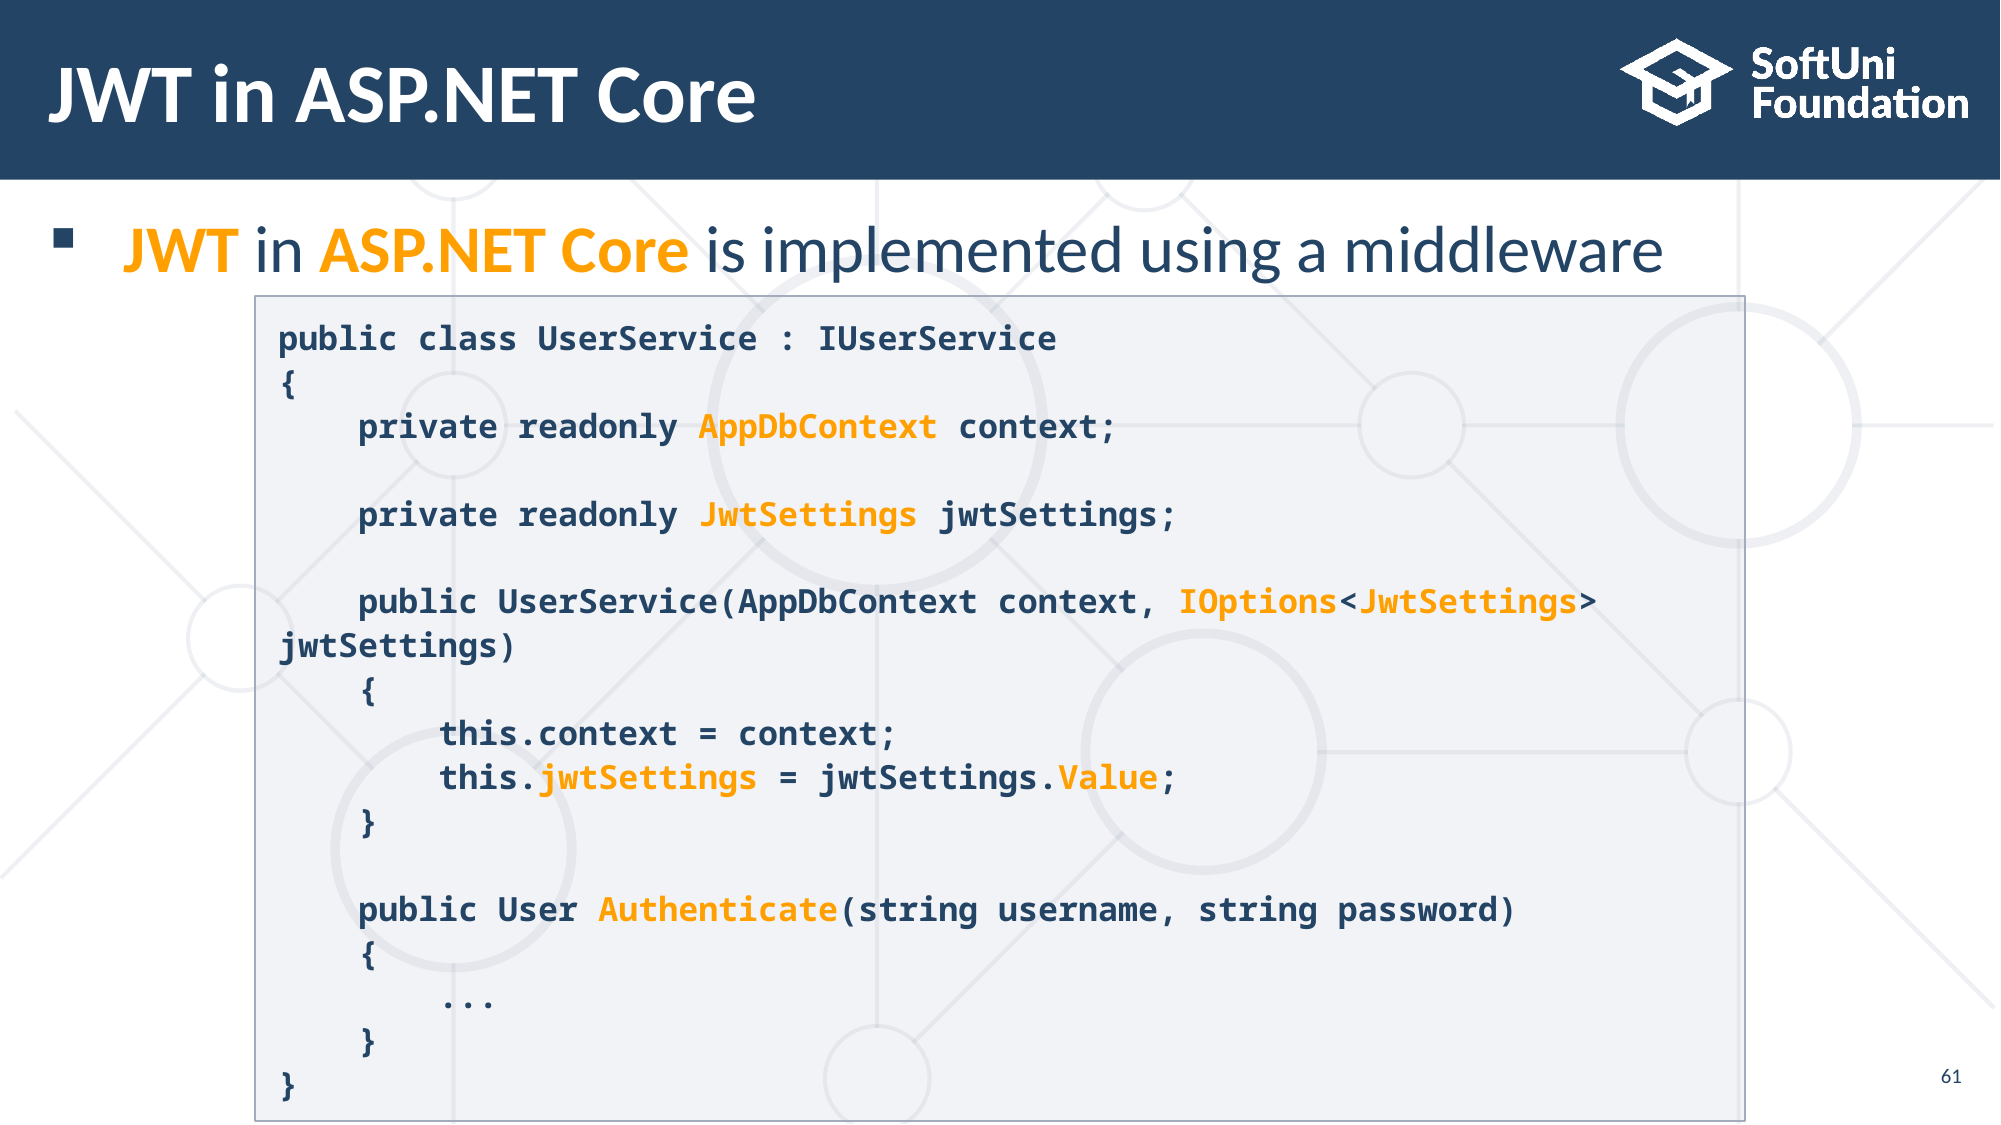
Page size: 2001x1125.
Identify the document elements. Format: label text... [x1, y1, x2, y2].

list JWT in ASP.NET Core is implemented using a middleware [31, 196, 1970, 1050]
picture [1619, 38, 1968, 126]
text_box public class UserService : IUserService { private readonly AppDbContext context; private readonly JwtSettings jwtSettings; public UserService(AppDbContext context, IOptions<JwtSettings> jwtSettings) { this.context = context; this.jwtSettings = jwtSettings.Value; } public User Authenticate(string username, string password) { ... } } [254, 295, 1746, 1121]
title JWT in ASP.NET Core [31, 16, 1591, 162]
slide_number 61 [1897, 1049, 1968, 1101]
